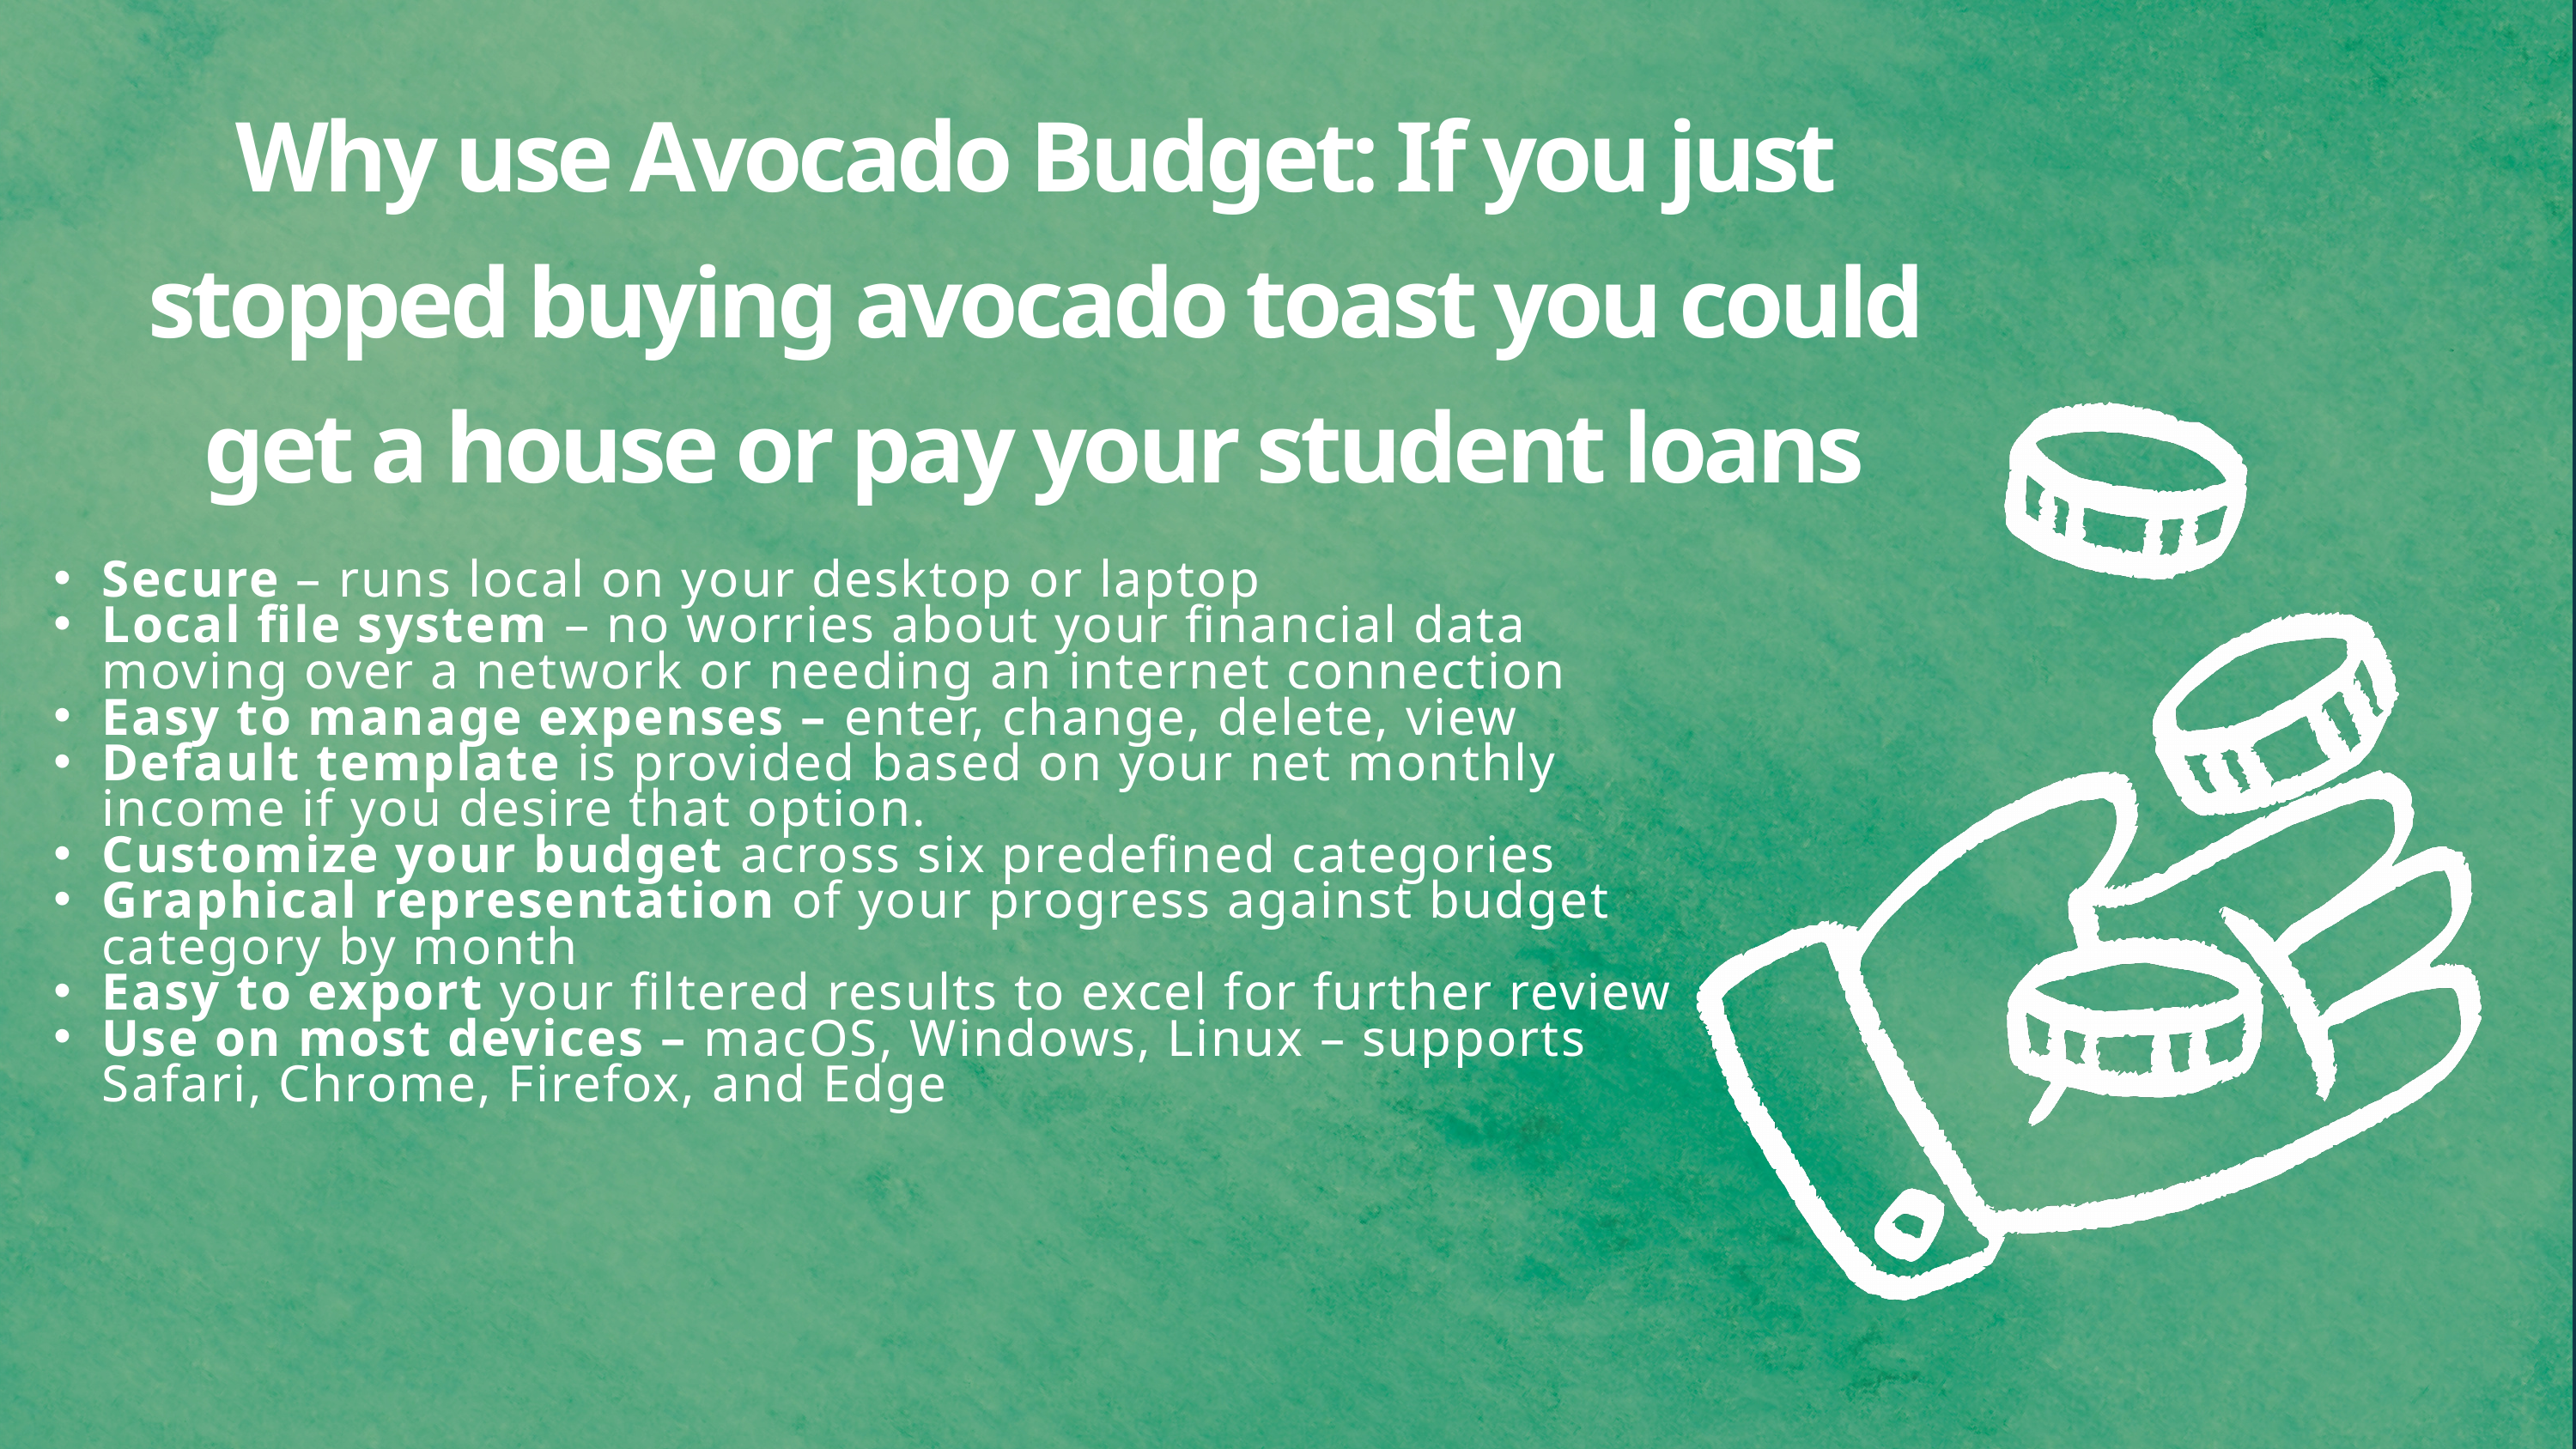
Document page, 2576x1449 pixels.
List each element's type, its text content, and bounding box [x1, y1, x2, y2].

text_box [1694, 402, 2482, 1300]
text_box [0, 0, 2573, 1449]
text_box Why use Avocado Budget: If you just stopped buying avocado toast you could get a house or pay your student loans [93, 65, 1975, 503]
text_box Secure – runs local on your desktop or laptop Local file system – no worries about your financial data moving over a network or needing an internet connection Easy to manage expenses – enter, change, delete, view Default template is provided based on your net monthly income if you desire that option. Customize your budget across six predefined categories Graphical representation of your progress against budget category by month Easy to export your filtered results to excel for further review Use on most devices – macOS, Windows, Linux – supports Safari, Chrome, Firefox, and Edge [53, 561, 1694, 1113]
